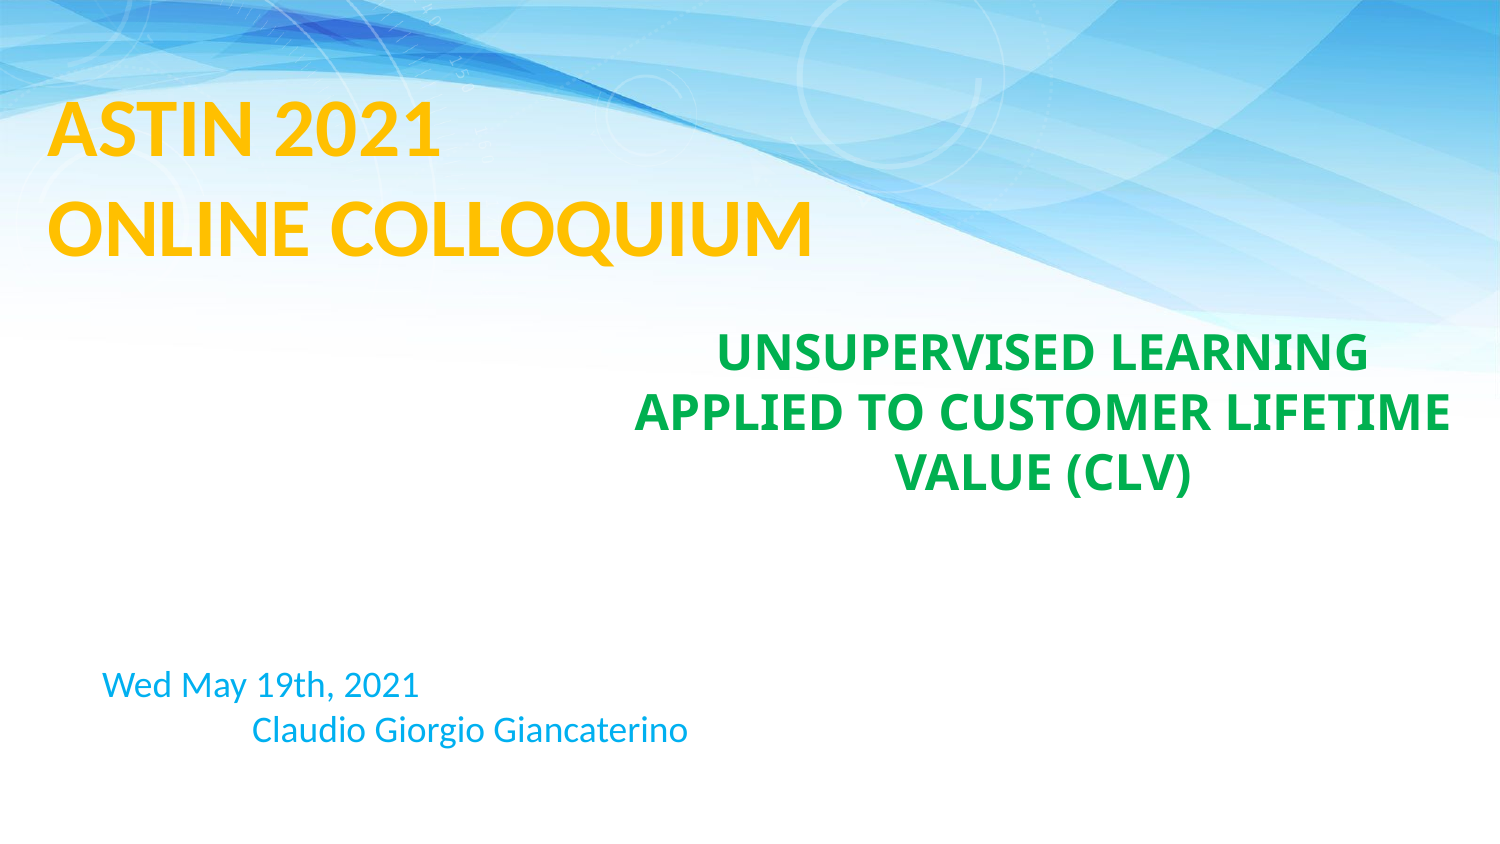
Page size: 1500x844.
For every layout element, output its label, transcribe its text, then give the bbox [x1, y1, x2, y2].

picture [0, 0, 1500, 844]
title Unsupervised Learning applied to Customer Lifetime Value (CLV) [600, 306, 1486, 584]
subtitle Astin 2021 online Colloquium [32, 68, 919, 277]
text_box Wed May 19th, 2021 Claudio Giorgio Giancaterino [87, 652, 1398, 757]
